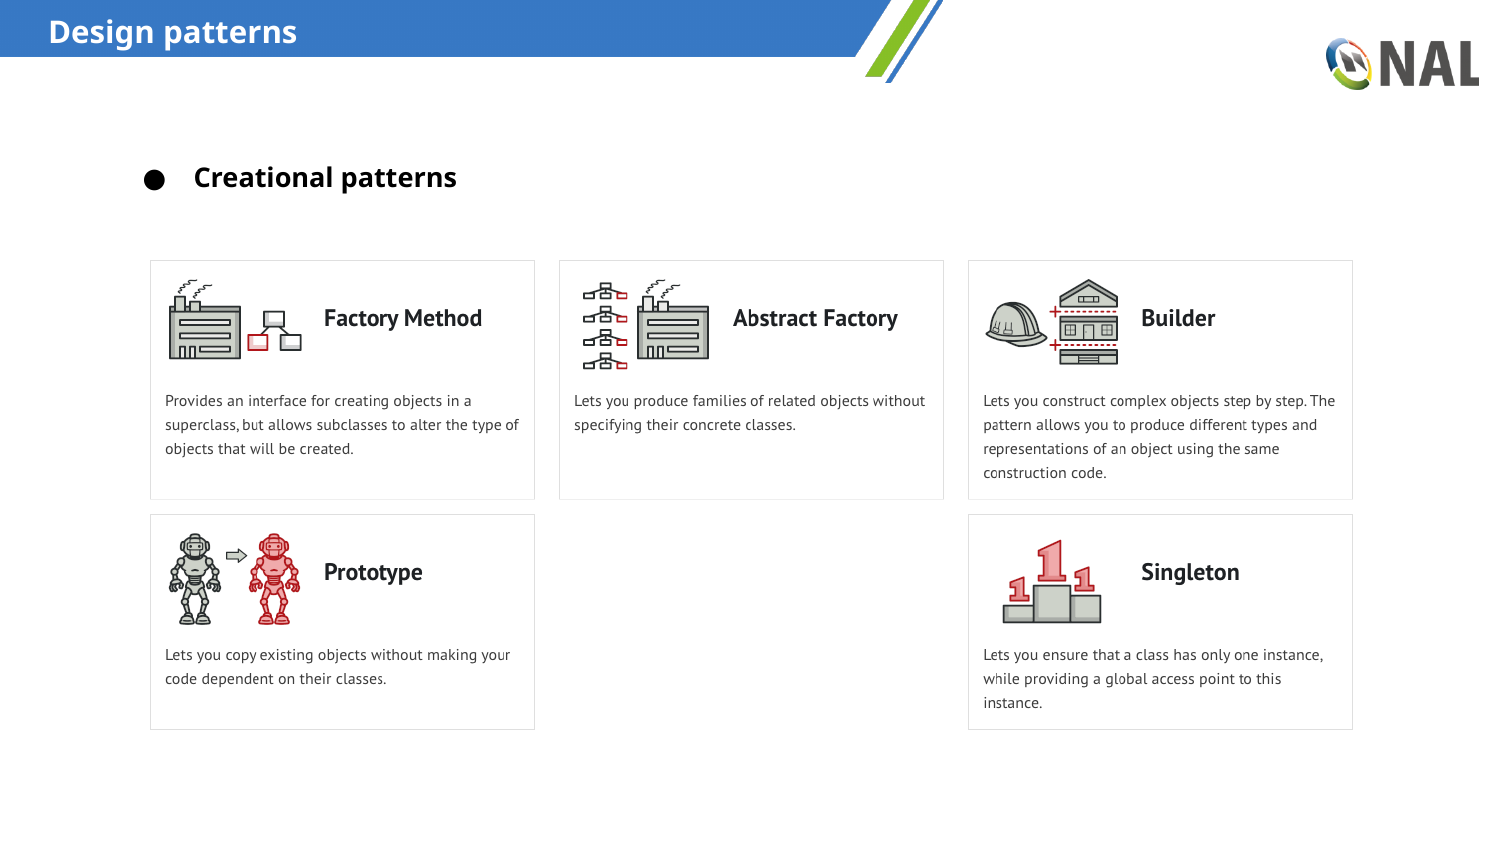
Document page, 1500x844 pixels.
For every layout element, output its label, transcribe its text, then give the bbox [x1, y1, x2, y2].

text_box Creational patterns [103, 145, 1397, 779]
picture [0, 0, 943, 83]
picture [1326, 38, 1479, 90]
picture [133, 245, 1367, 755]
